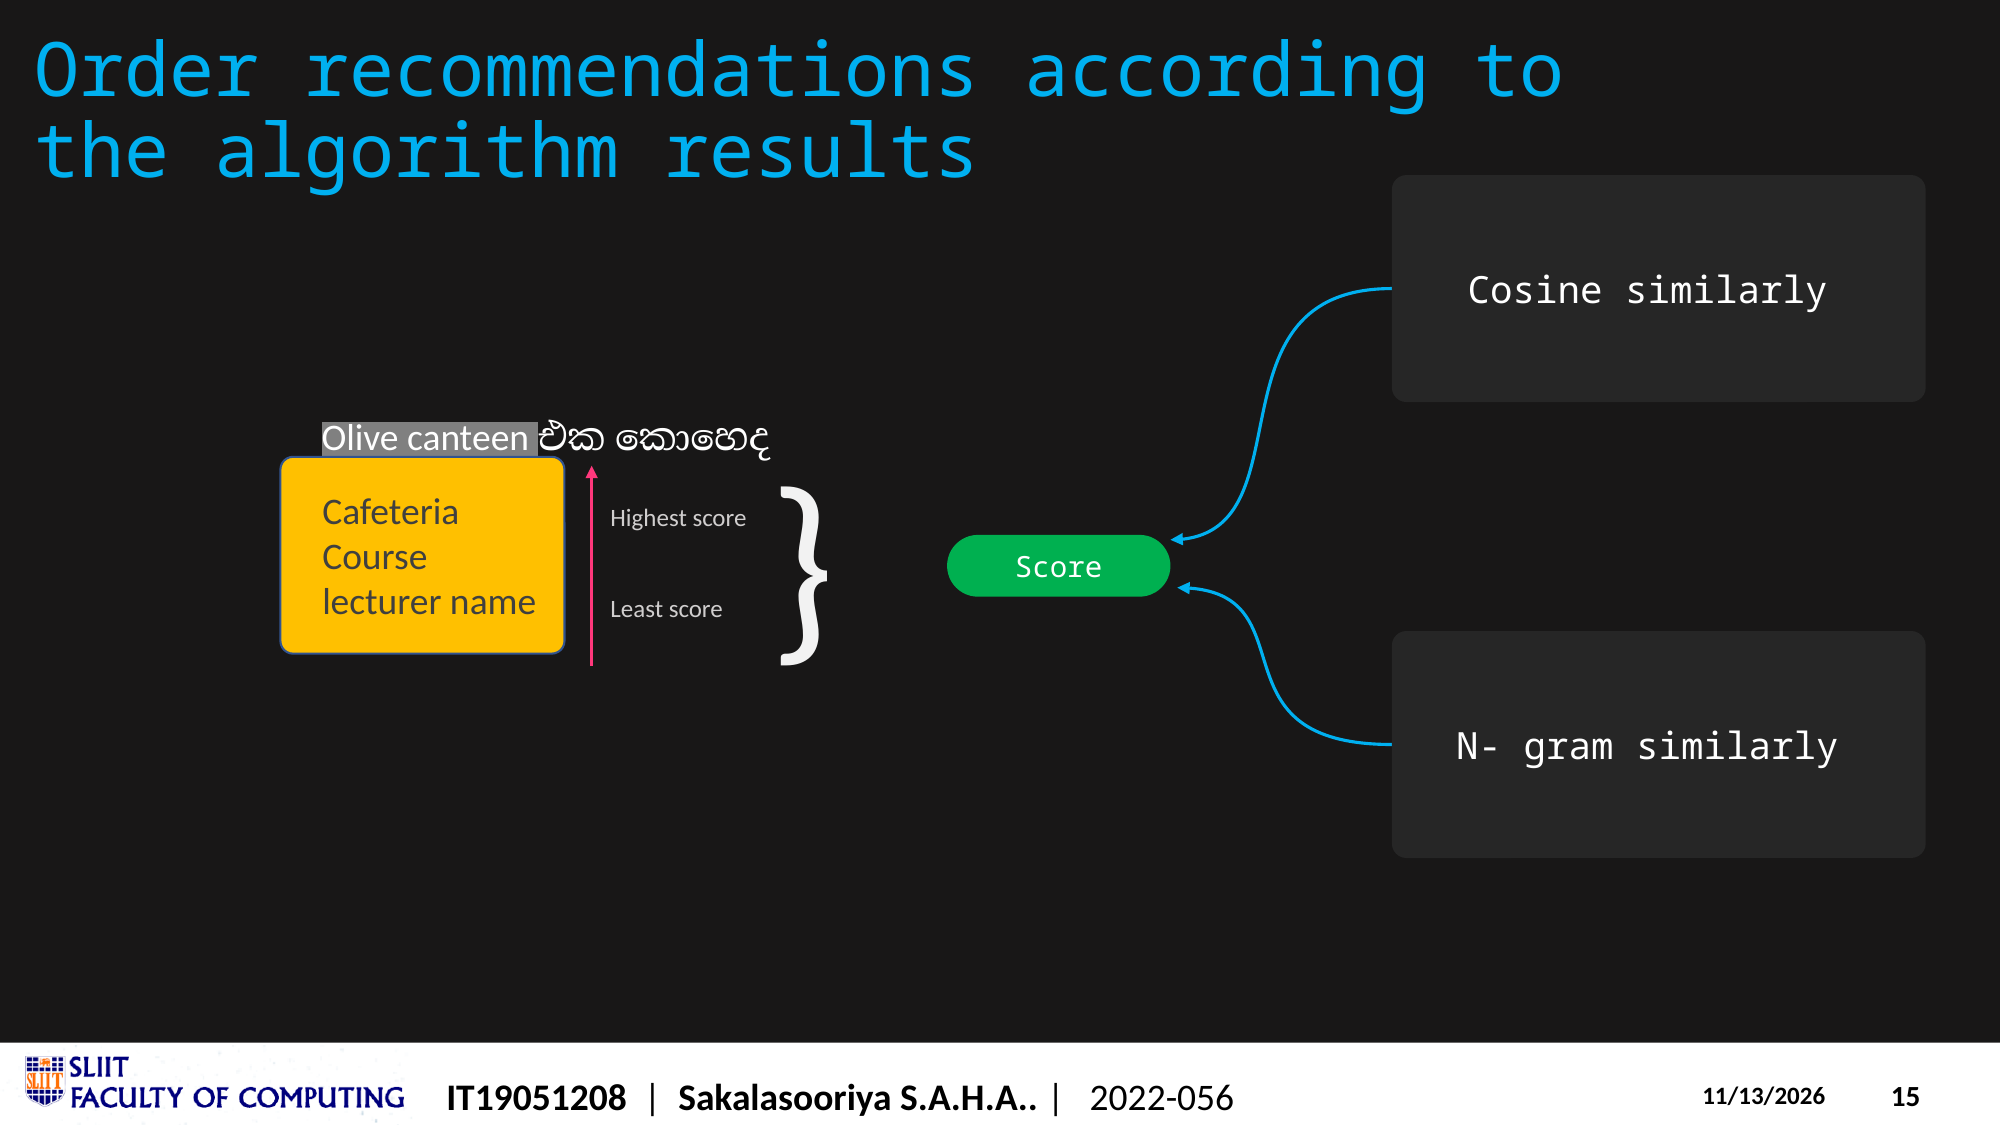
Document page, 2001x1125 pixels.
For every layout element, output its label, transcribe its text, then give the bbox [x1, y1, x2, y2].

text_box Score [946, 533, 1172, 598]
picture [0, 1045, 413, 1125]
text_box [280, 405, 941, 690]
text_box Cosine similarly [1390, 174, 1927, 404]
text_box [1177, 587, 1392, 745]
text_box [1170, 288, 1392, 540]
text_box N- gram similarly [1390, 629, 1927, 860]
title Order recommendations according to the algorithm results [19, 12, 1745, 202]
